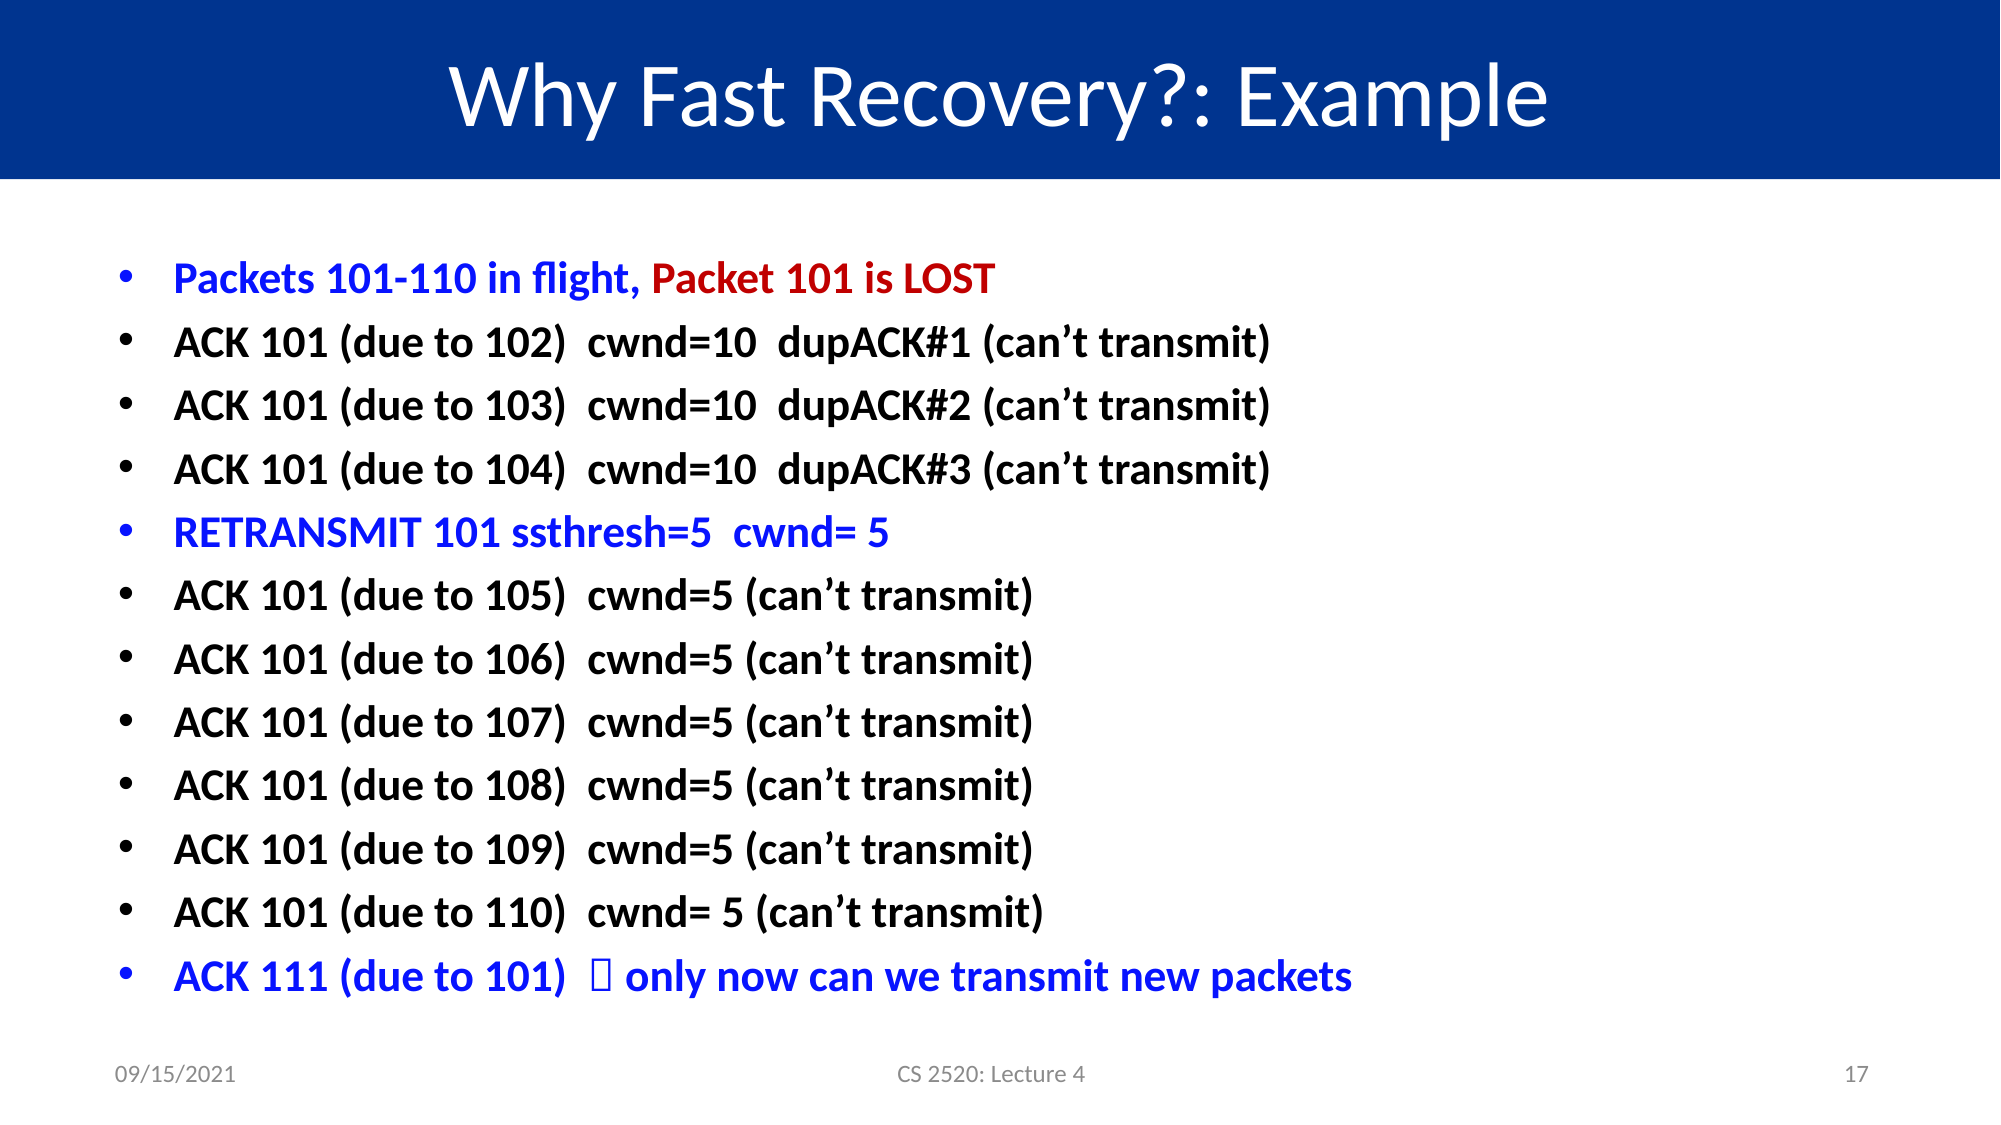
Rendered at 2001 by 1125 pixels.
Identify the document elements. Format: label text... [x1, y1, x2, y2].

footer CS 2520: Lecture 4 [306, 1042, 1676, 1103]
title Why Fast Recovery?: Example [0, 0, 2000, 180]
slide_number 17 [1676, 1042, 1885, 1103]
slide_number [99, 1042, 306, 1103]
list Packets 101-110 in flight, Packet 101 is LOST ACK 101 (due to 102) cwnd=10 dupACK#1 (can’t transmit) ACK 101 (due to 103) cwnd=10 dupACK#2 (can’t transmit) ACK 101 (due to 104) cwnd=10 dupACK#3 (can’t transmit) RETRANSMIT 101 ssthresh=5 cwnd= 5 ACK 101 (due to 105) cwnd=5 (can’t transmit) ACK 101 (due to 106) cwnd=5 (can’t transmit) ACK 101 (due to 107) cwnd=5 (can’t transmit) ACK 101 (due to 108) cwnd=5 (can’t transmit) ACK 101 (due to 109) cwnd=5 (can’t transmit) ACK 101 (due to 110) cwnd= 5 (can’t transmit) ACK 111 (due to 101)  only now can we transmit new packets [103, 241, 1885, 1014]
